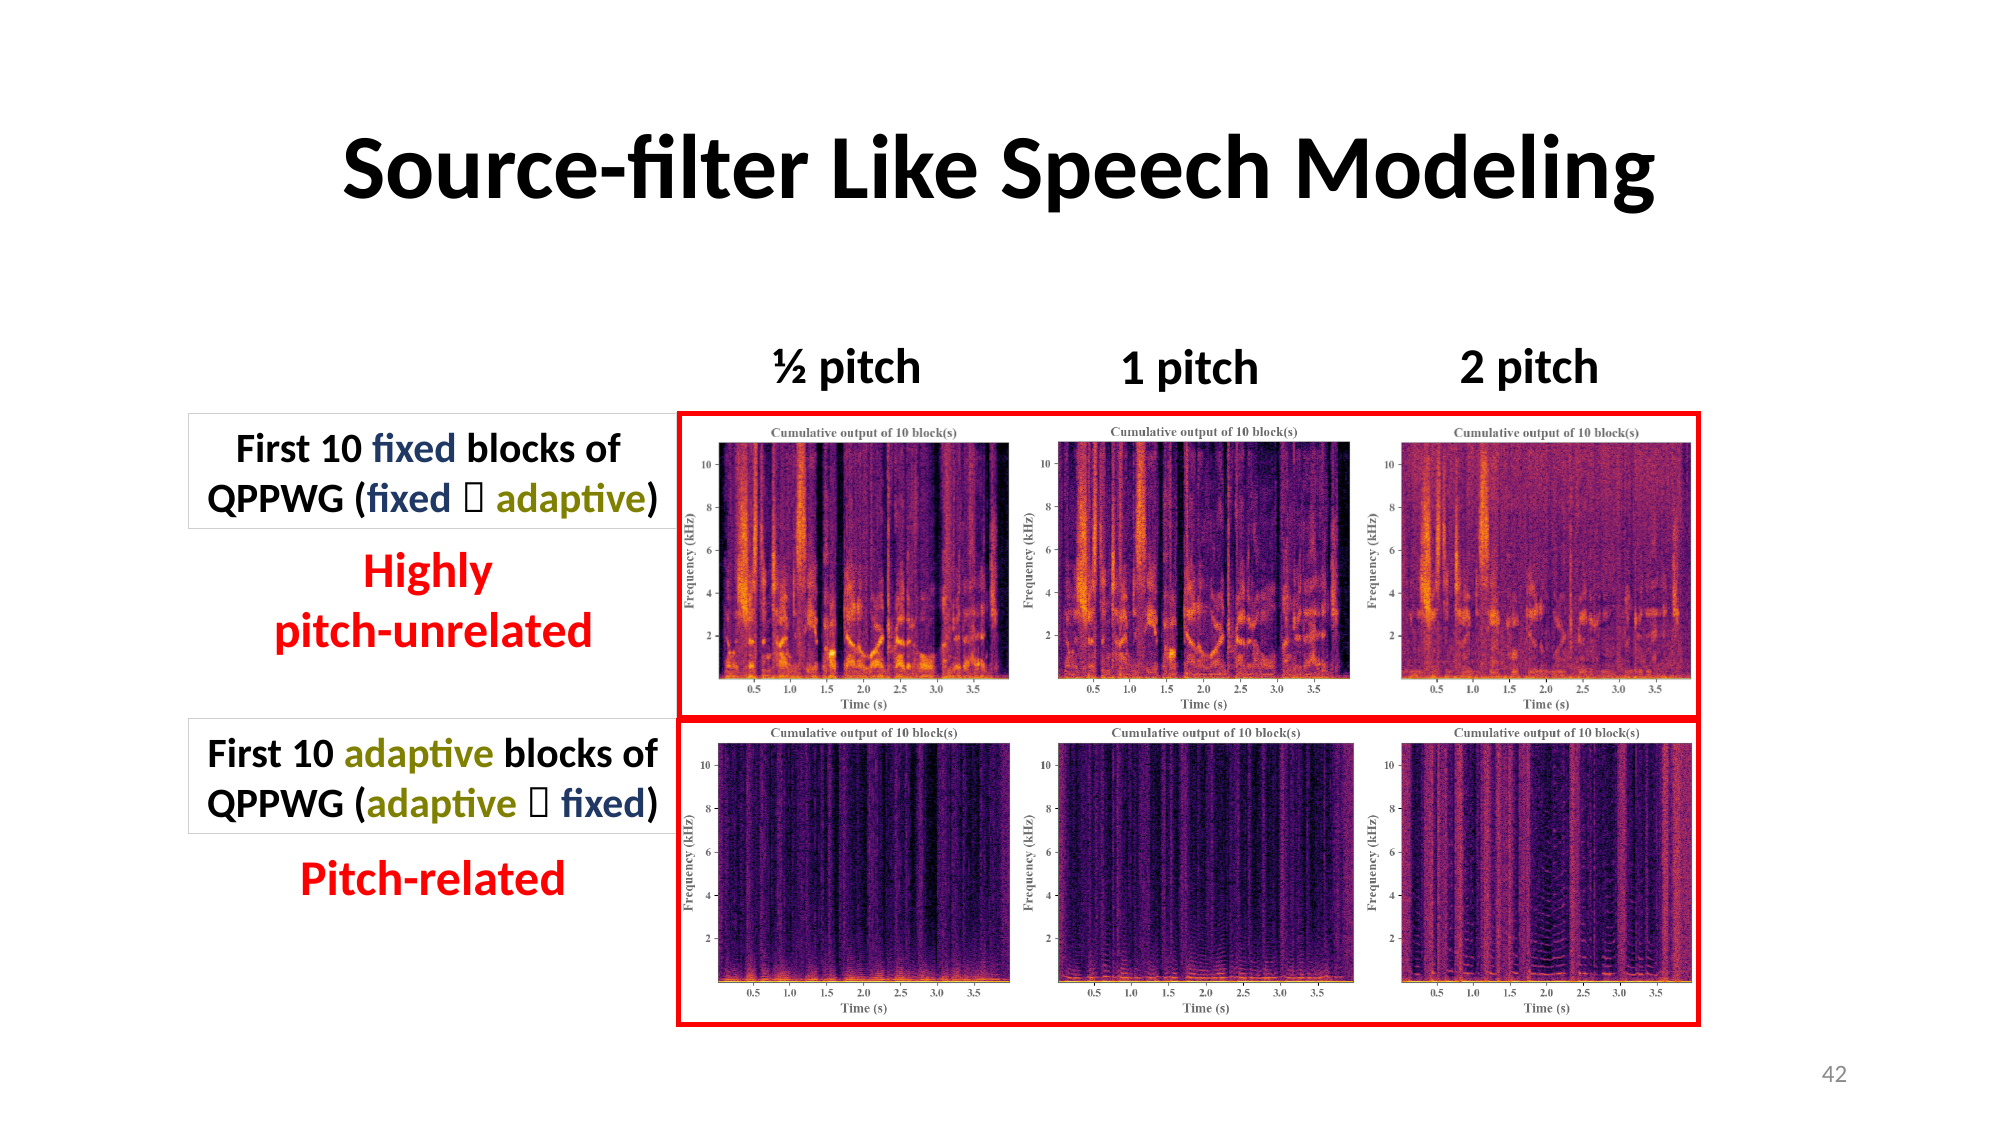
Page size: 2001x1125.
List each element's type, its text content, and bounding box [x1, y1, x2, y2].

text_box Highly pitch-unrelated [188, 530, 678, 666]
text_box [678, 1021, 1699, 1026]
text_box ½ pitch [677, 326, 1017, 402]
text_box Pitch-related [187, 837, 677, 913]
text_box First 10 fixed blocks of QPPWG (fixed  adaptive) [188, 413, 677, 529]
text_box 1 pitch [1017, 327, 1362, 403]
slide_number 41 [1412, 1042, 1863, 1103]
text_box 2 pitch [1361, 326, 1698, 402]
text_box [678, 412, 1700, 718]
picture [1361, 421, 1699, 718]
picture [678, 420, 1358, 718]
text_box First 10 adaptive blocks of QPPWG (adaptive  fixed) [188, 718, 678, 834]
picture [677, 721, 1700, 1021]
title Source-filter Like Speech Modeling [137, 59, 1863, 278]
